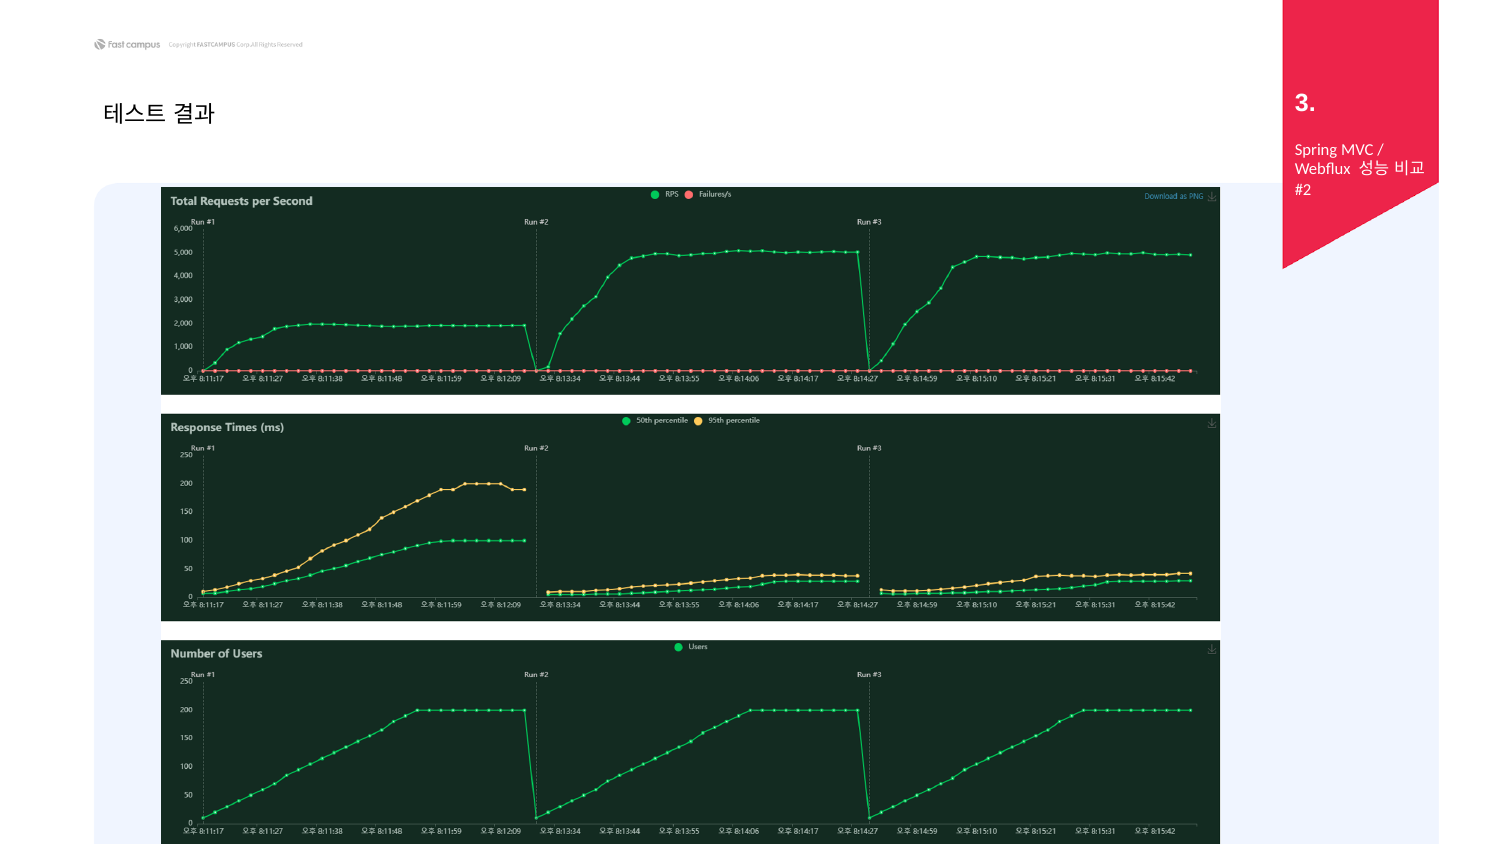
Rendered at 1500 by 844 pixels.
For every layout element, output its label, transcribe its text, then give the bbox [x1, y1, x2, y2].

title 테스트 결과 [103, 95, 1281, 167]
text_box Spring MVC / Webflux 성능 비교 #2 [1281, 135, 1438, 184]
text_box 3. [1281, 86, 1438, 135]
picture [0, 0, 1500, 844]
